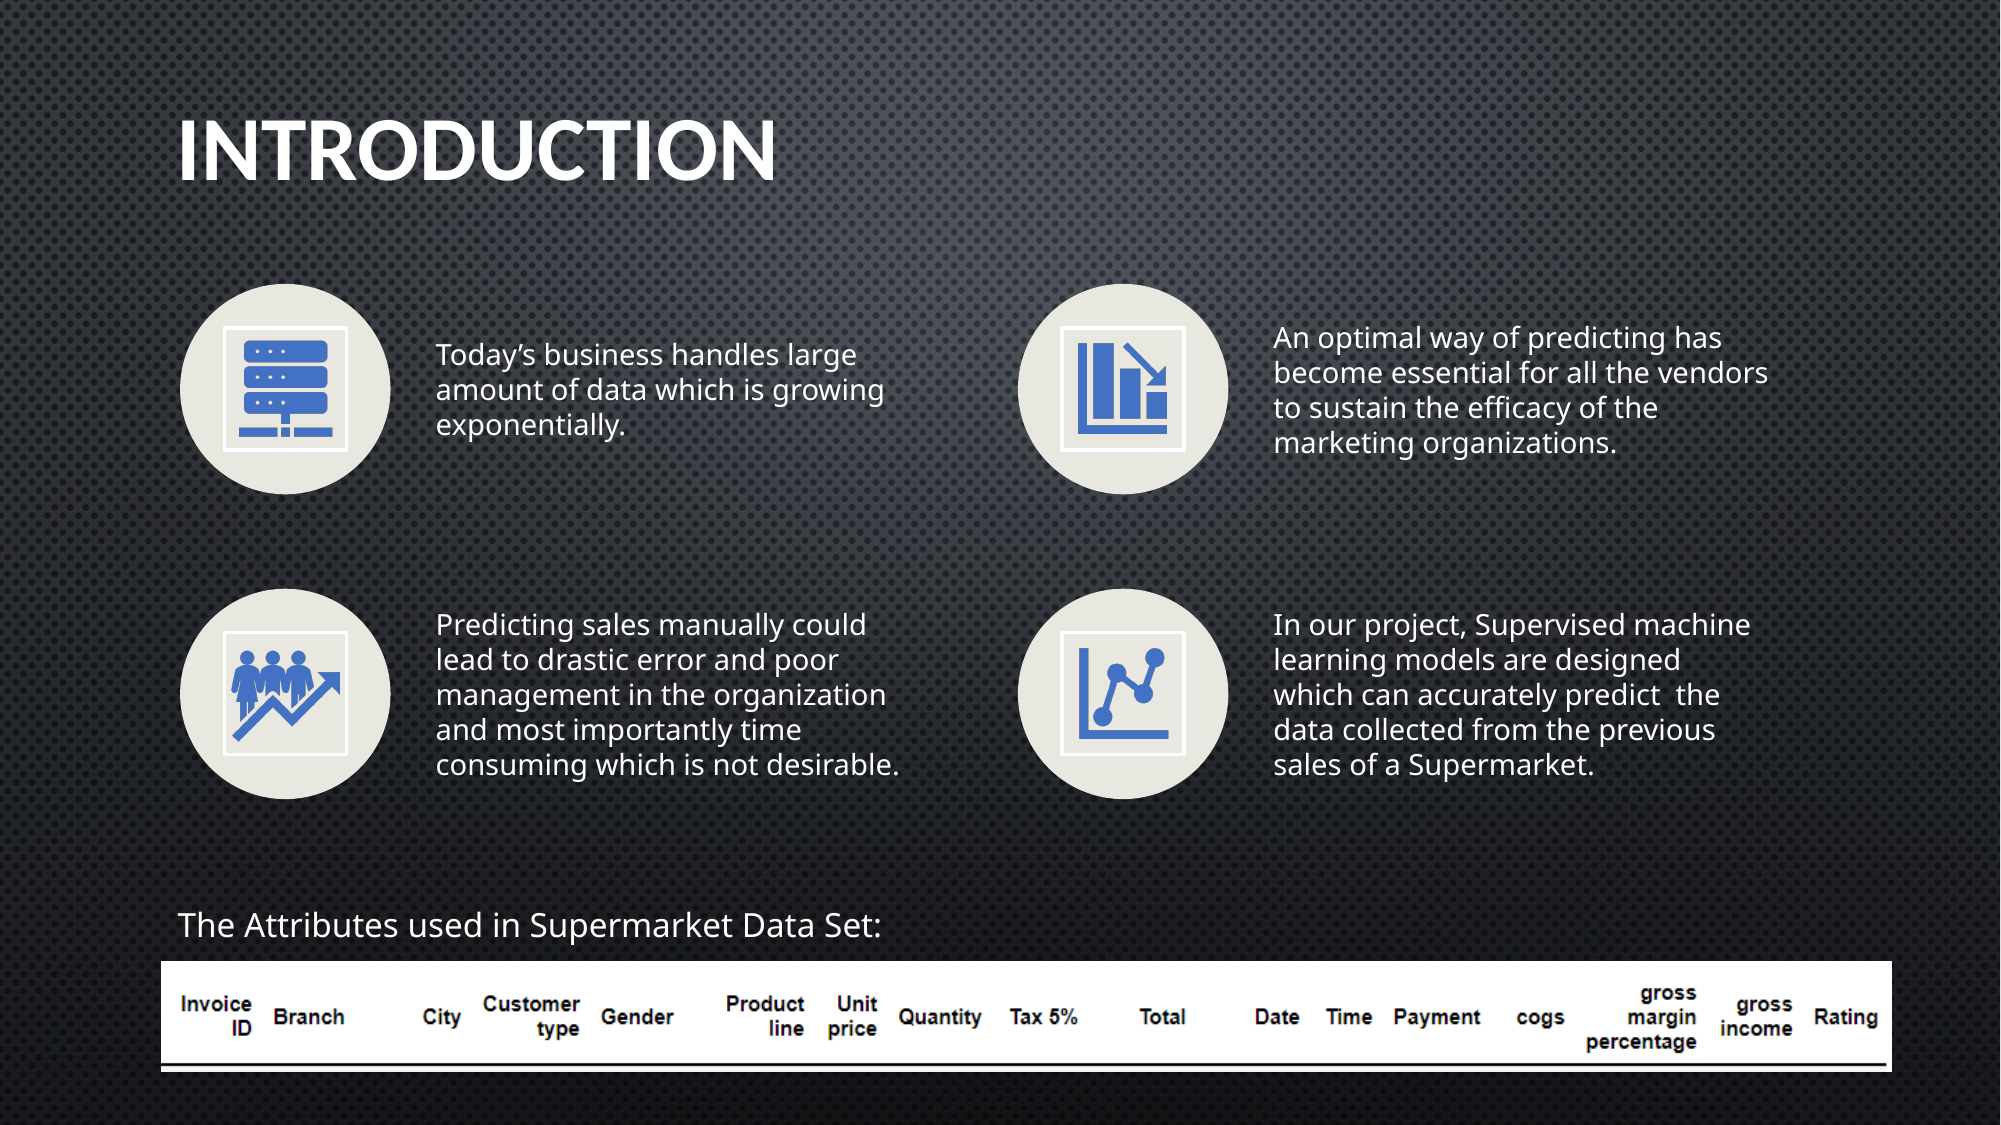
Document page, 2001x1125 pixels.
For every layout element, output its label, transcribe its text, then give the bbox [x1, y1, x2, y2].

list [161, 263, 1788, 820]
title INTRODUCTION [161, 22, 1787, 263]
text_box The Attributes used in Supermarket Data Set: [162, 892, 1890, 953]
picture [161, 961, 1892, 1072]
